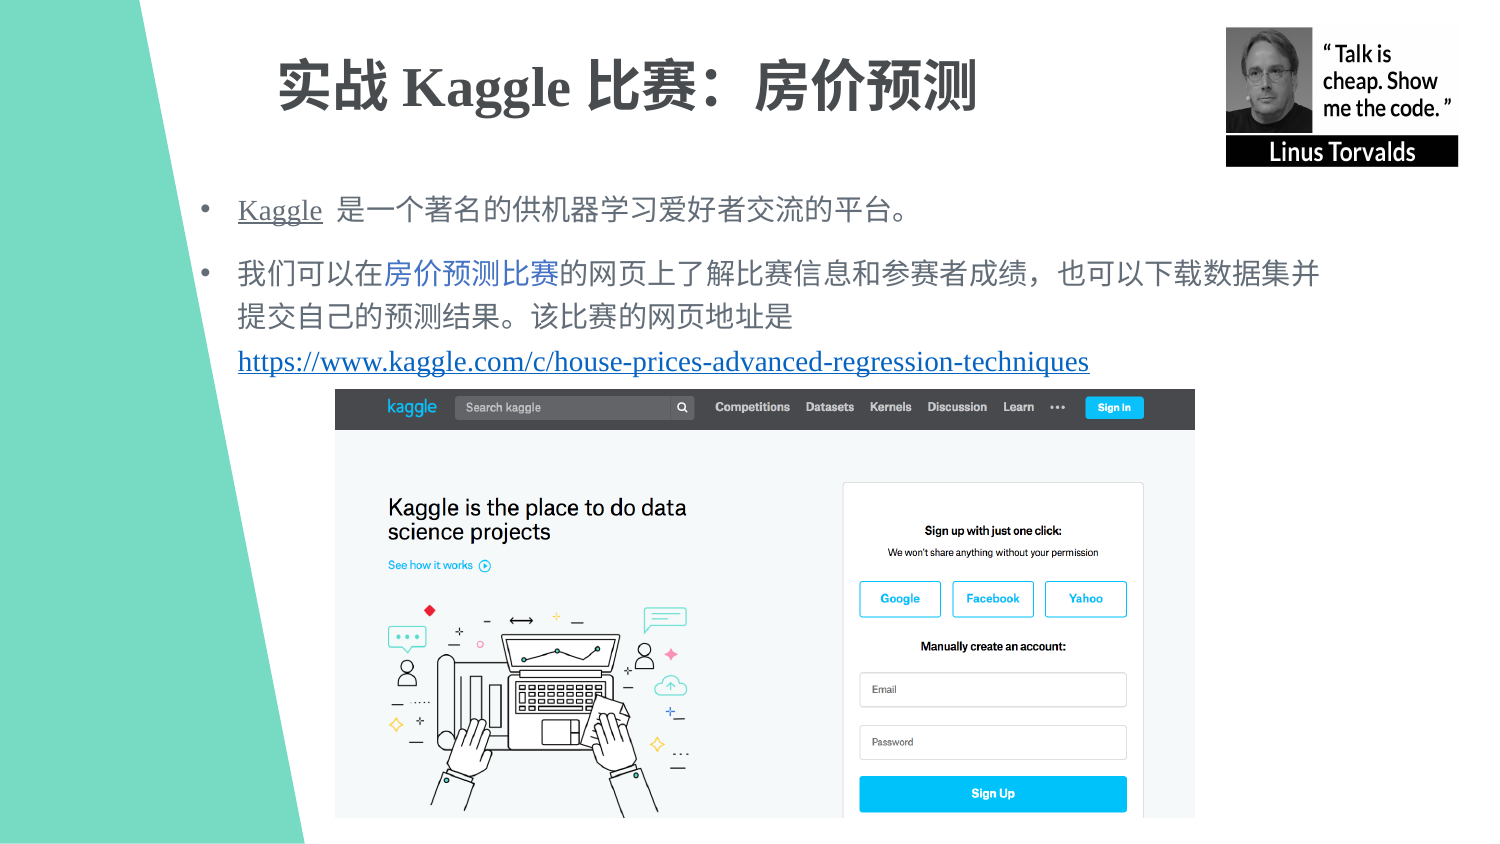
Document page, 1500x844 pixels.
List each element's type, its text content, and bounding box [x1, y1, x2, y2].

text_box [0, 0, 305, 844]
picture [335, 389, 1195, 818]
text_box Kaggle 是一个著名的供机器学习爱好者交流的平台。 我们可以在房价预测比赛的网页上了解比赛信息和参赛者成绩，也可以下载数据集并提交自己的预测结果。该比赛的网页地址是 https://www.kaggle.com/c/house-prices-advanced-regression-techniques [185, 175, 1337, 792]
picture [1224, 25, 1460, 169]
text_box 实战Kaggle比赛：房价预测 [261, 50, 1069, 123]
